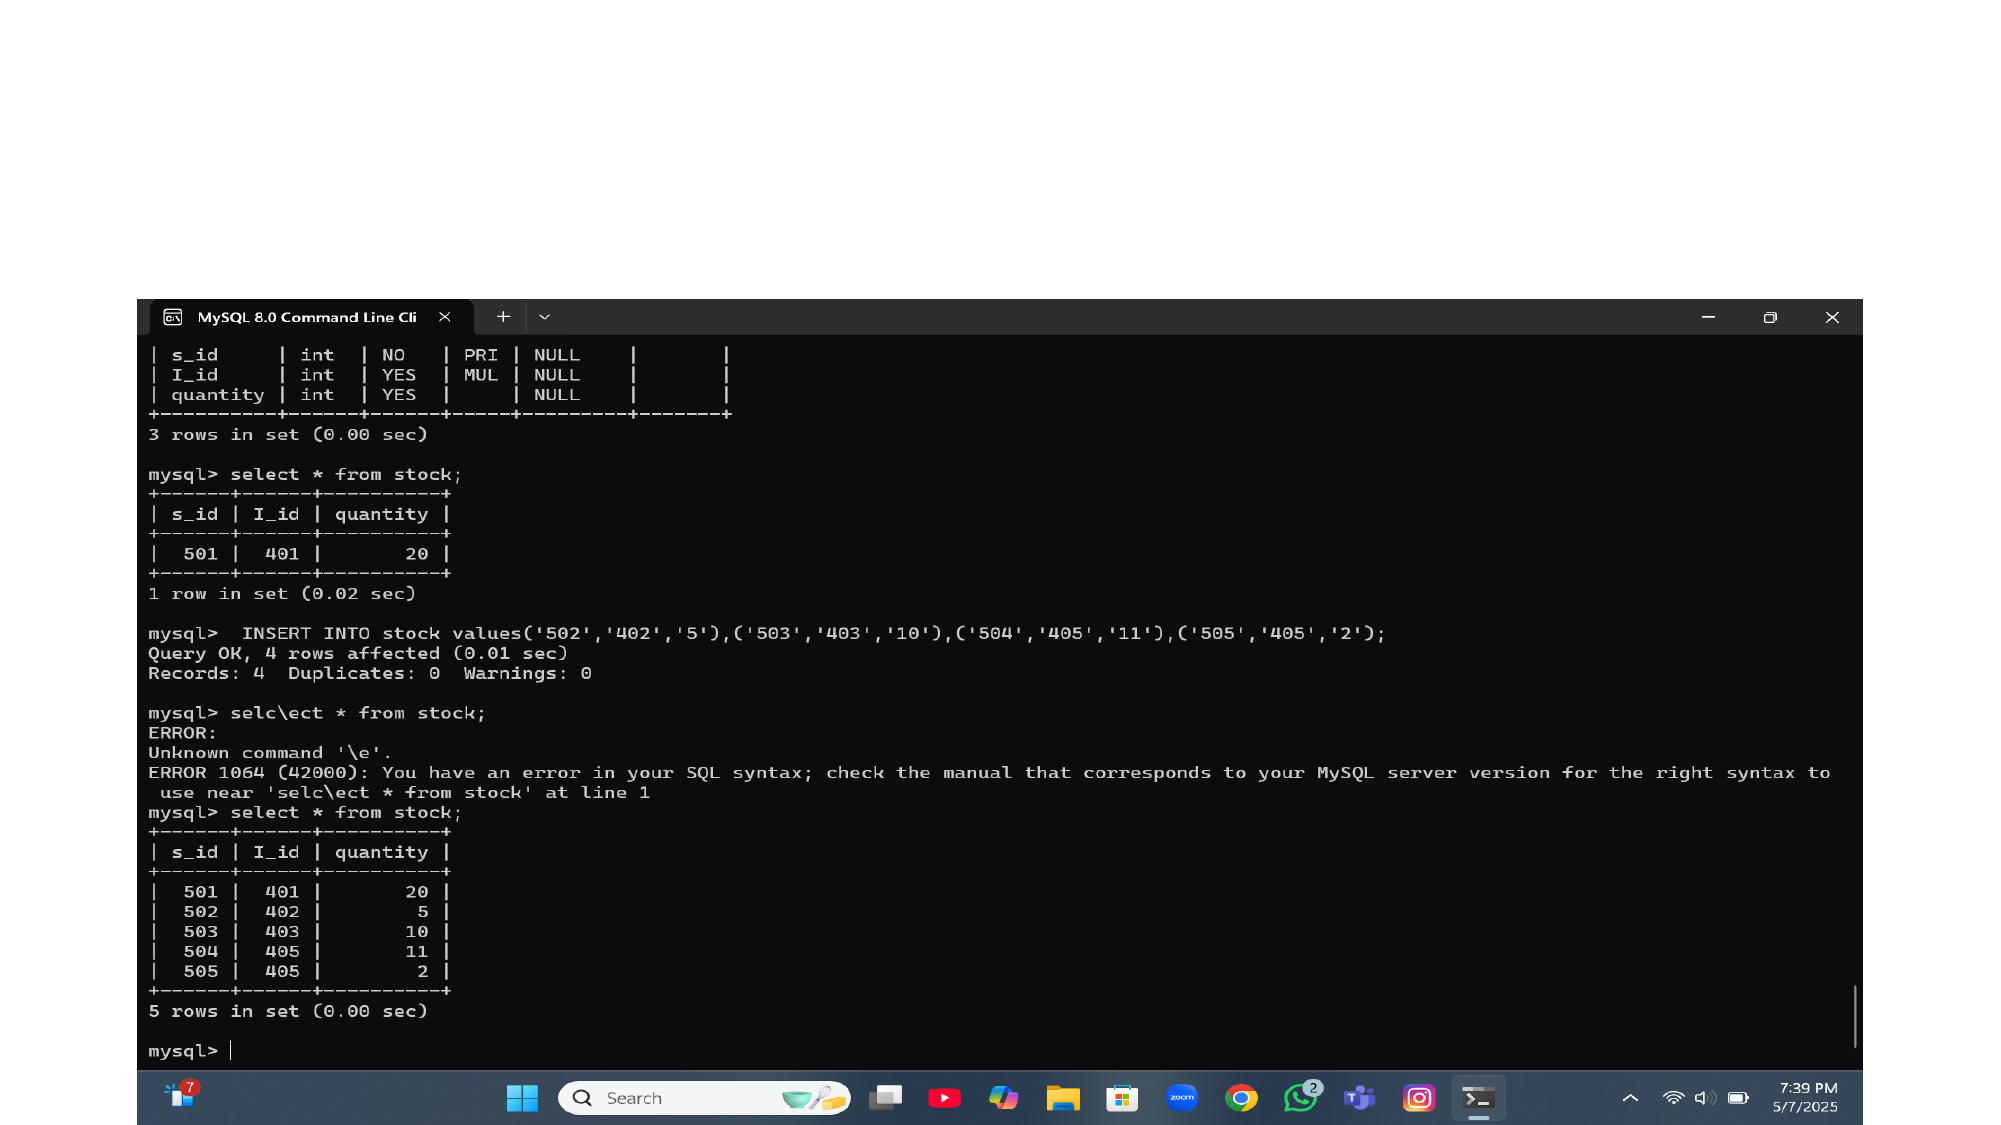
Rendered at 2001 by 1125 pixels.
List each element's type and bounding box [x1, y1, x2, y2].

list [137, 299, 1863, 1125]
